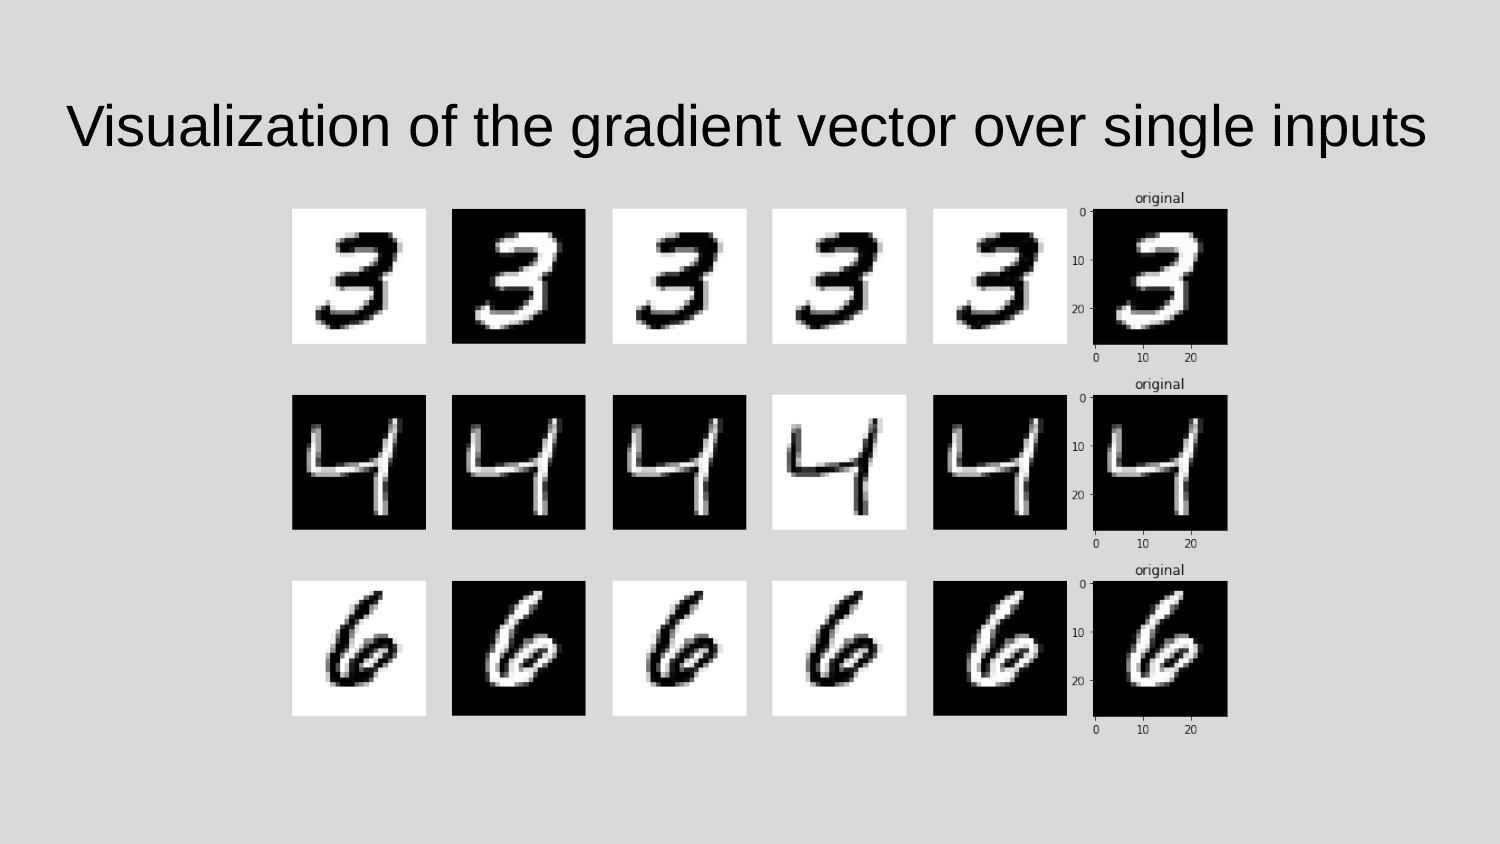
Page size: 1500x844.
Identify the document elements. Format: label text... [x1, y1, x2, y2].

title Visualization of the gradient vector over single inputs [51, 72, 1449, 167]
picture [262, 184, 1238, 743]
